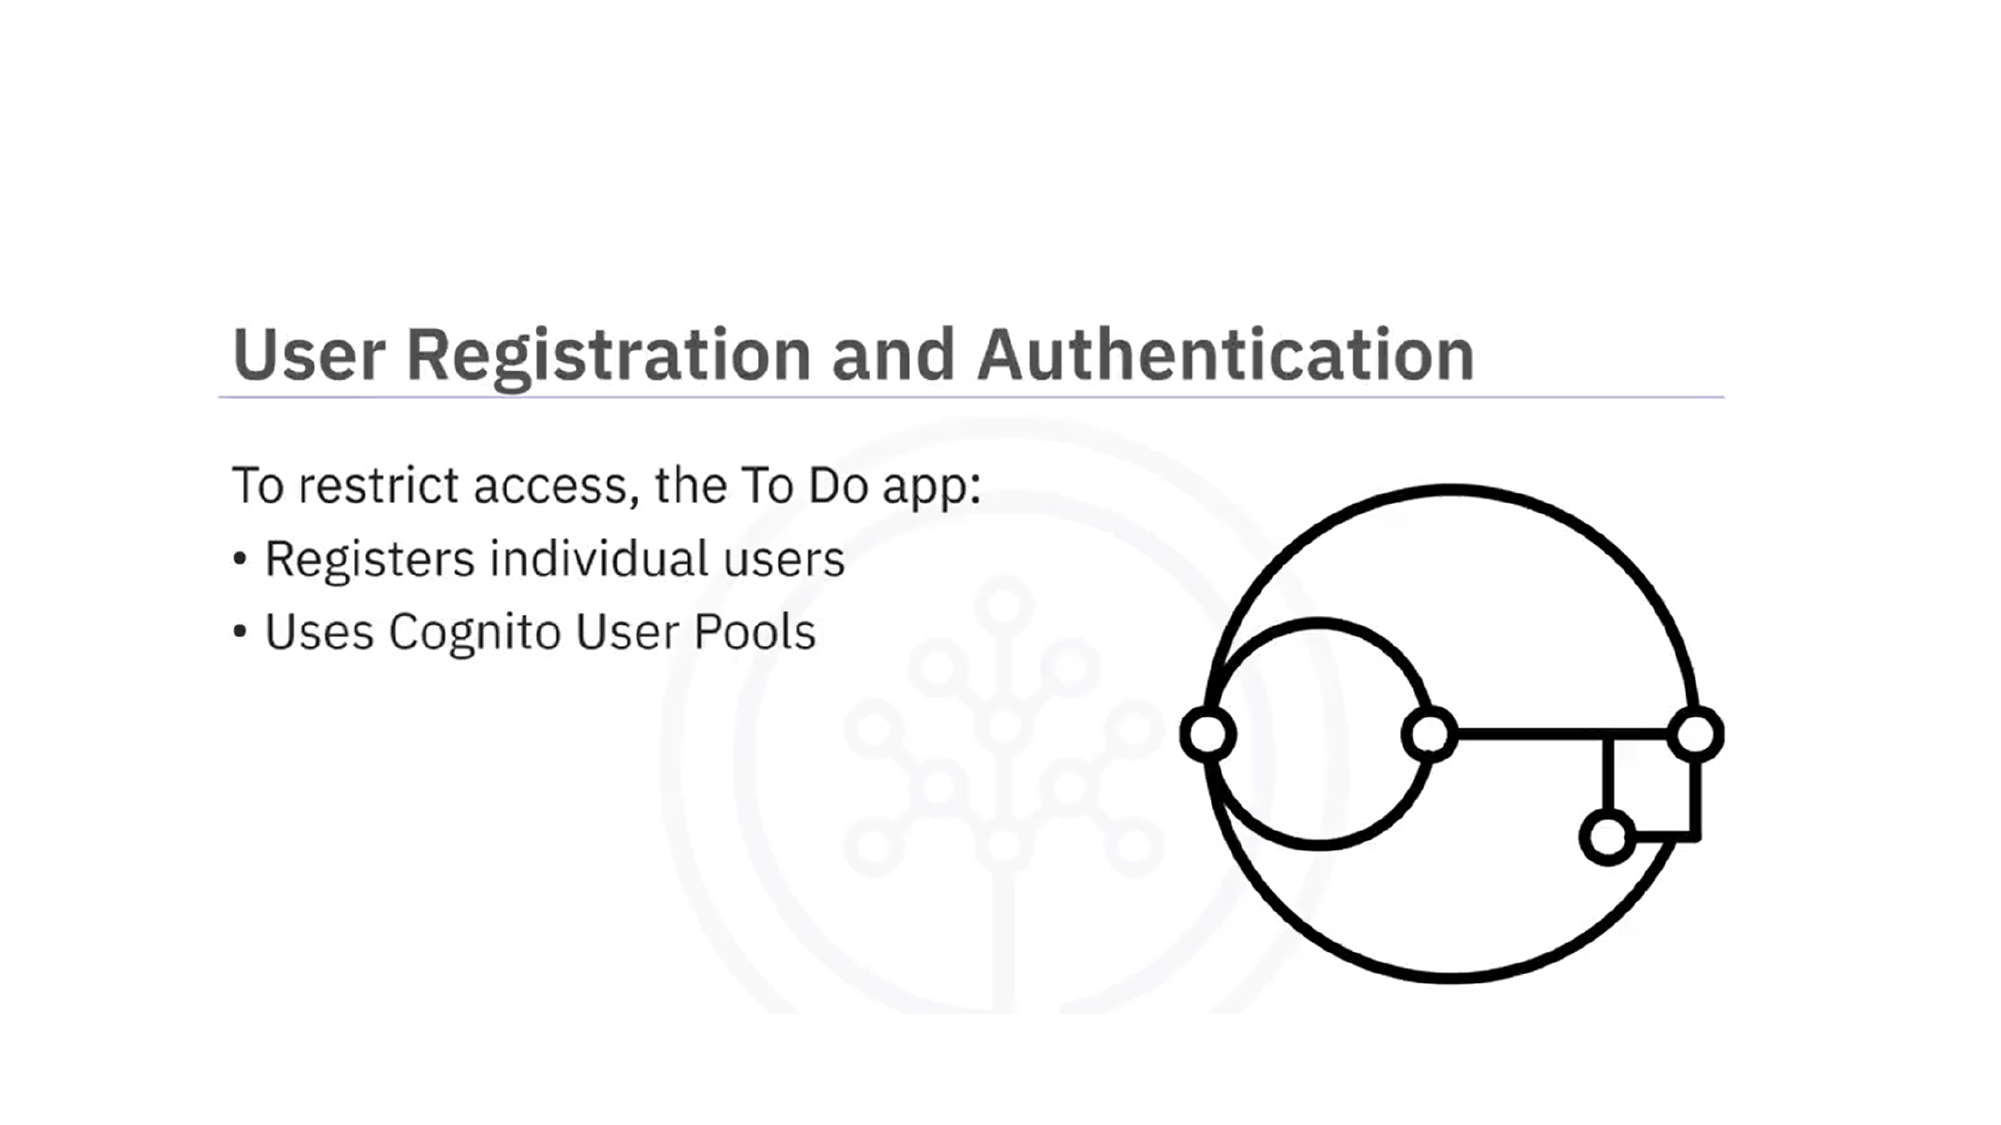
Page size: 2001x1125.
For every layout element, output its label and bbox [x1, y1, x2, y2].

list [204, 299, 1796, 1014]
